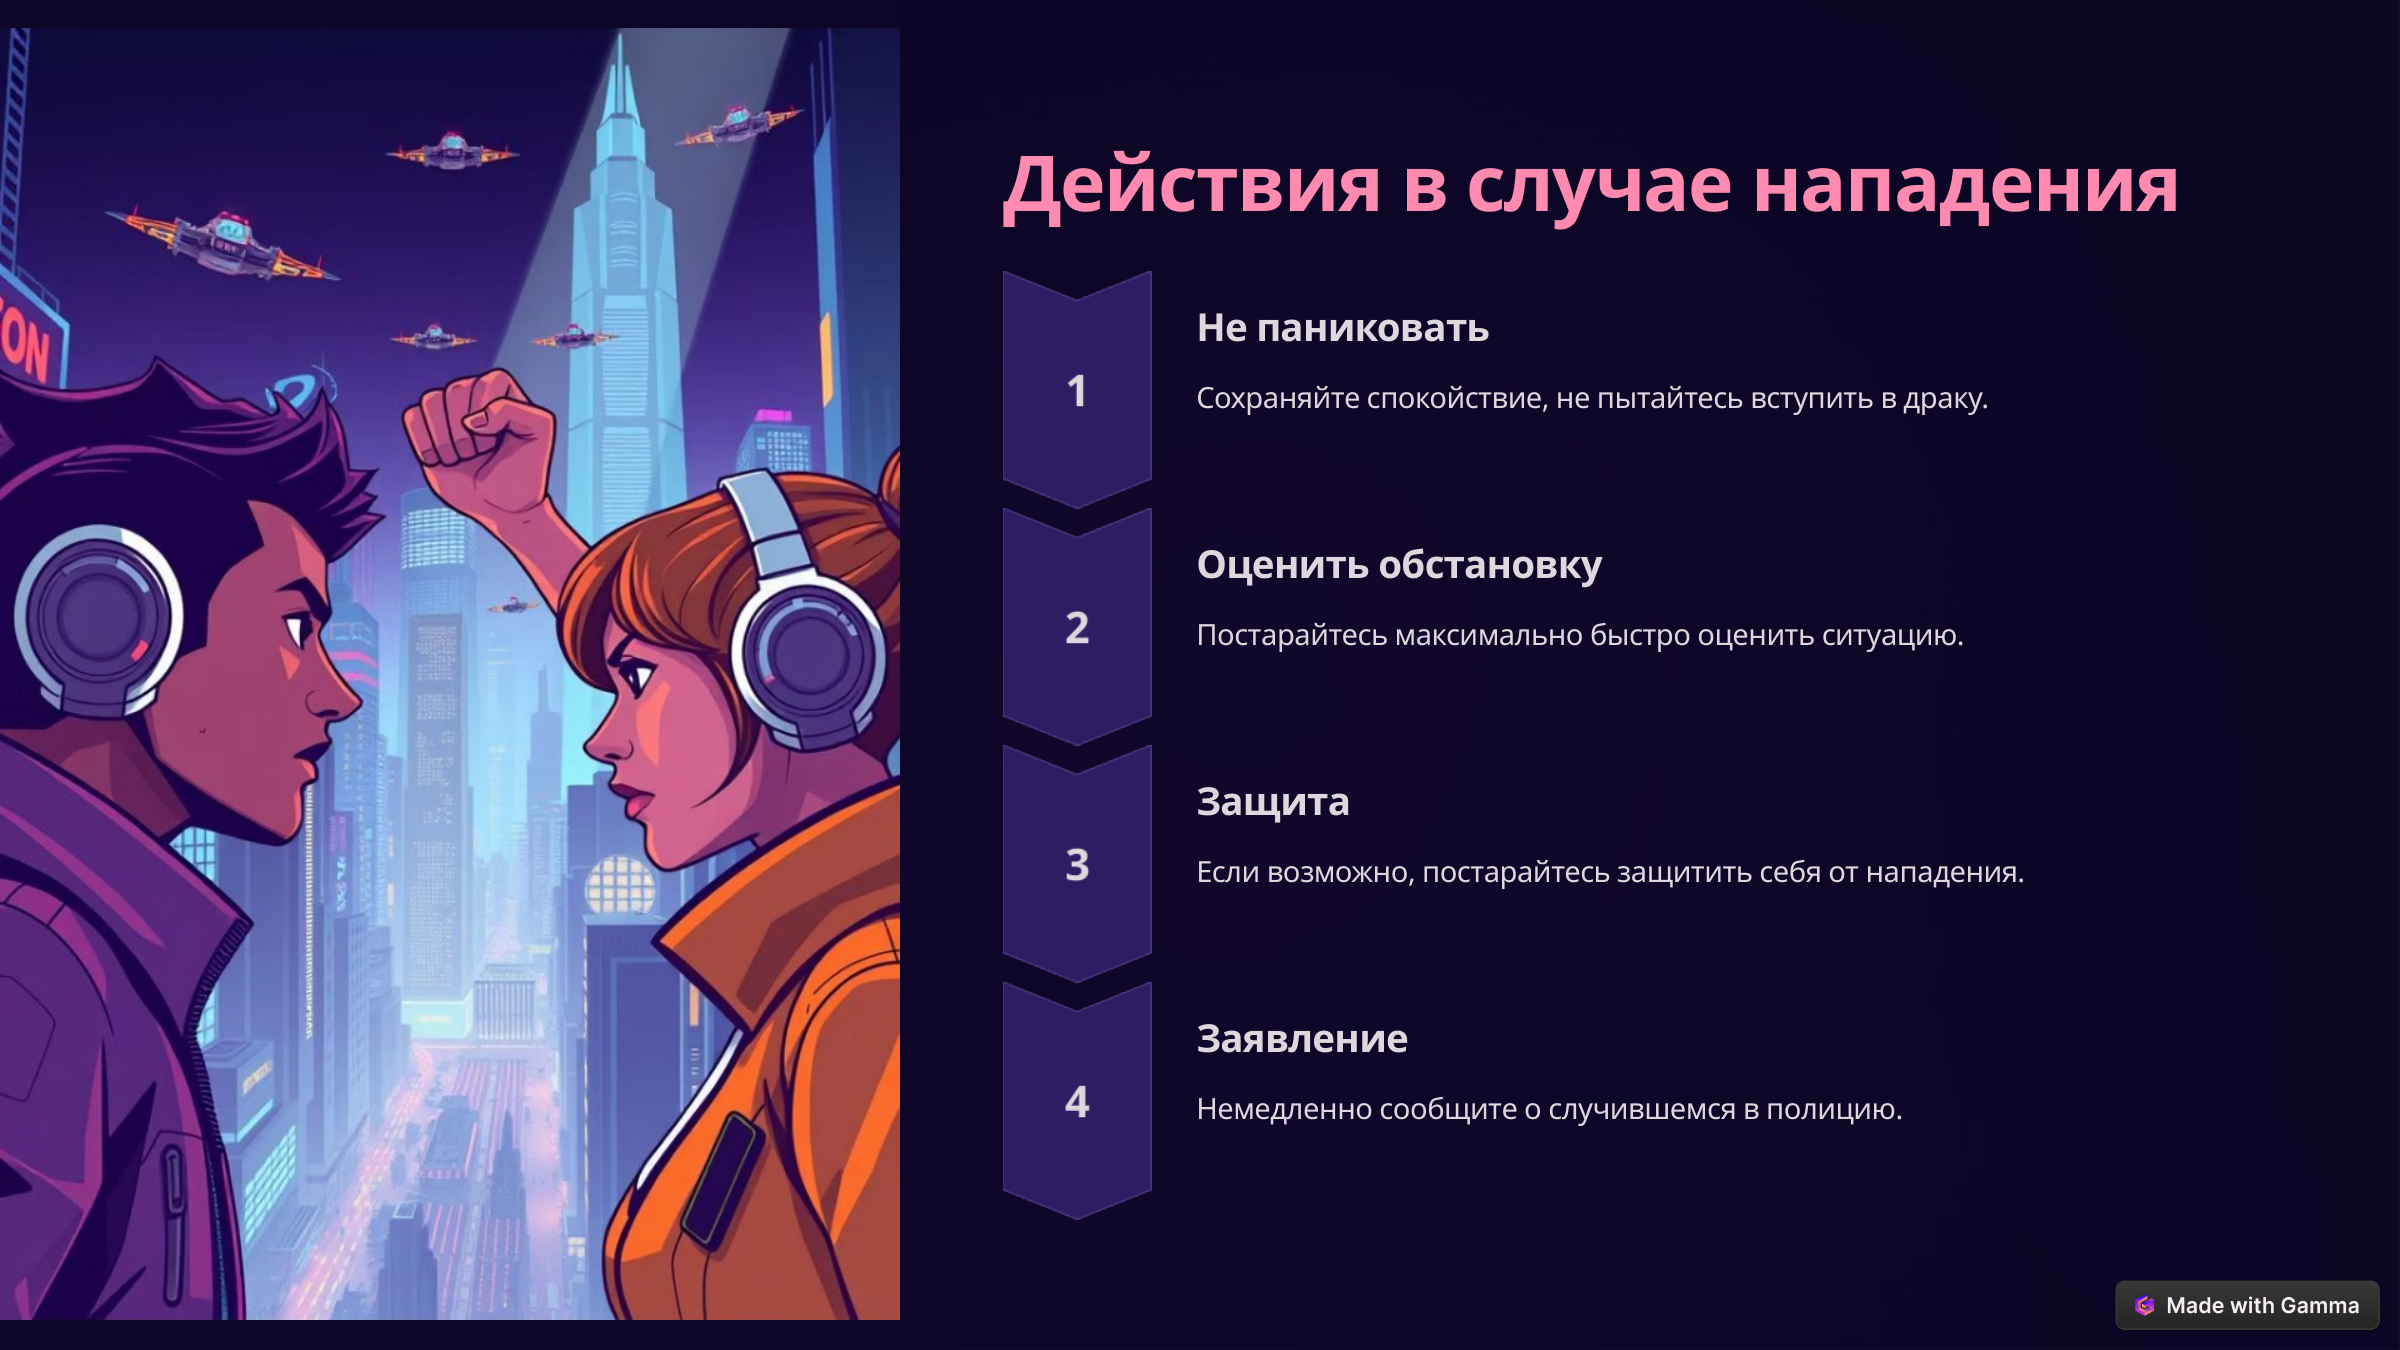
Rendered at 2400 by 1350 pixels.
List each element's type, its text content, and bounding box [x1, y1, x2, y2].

text_box Сохраняйте спокойствие, не пытайтесь вступить в драку. [1196, 367, 2297, 416]
text_box Немедленно сообщите о случившемся в полицию. [1196, 1078, 2297, 1127]
text_box Заявление [1196, 1012, 1586, 1062]
text_box Действия в случае нападения [1003, 129, 2183, 228]
picture [2106, 1271, 2389, 1339]
text_box Не паниковать [1196, 301, 1586, 350]
picture [1003, 271, 1152, 1220]
text_box Постарайтесь максимально быстро оценить ситуацию. [1196, 604, 2297, 653]
text_box Если возможно, постарайтесь защитить себя от нападения. [1196, 841, 2297, 890]
text_box Оценить обстановку [1196, 538, 1605, 587]
picture [0, 0, 900, 1350]
text_box Защита [1196, 775, 1586, 824]
